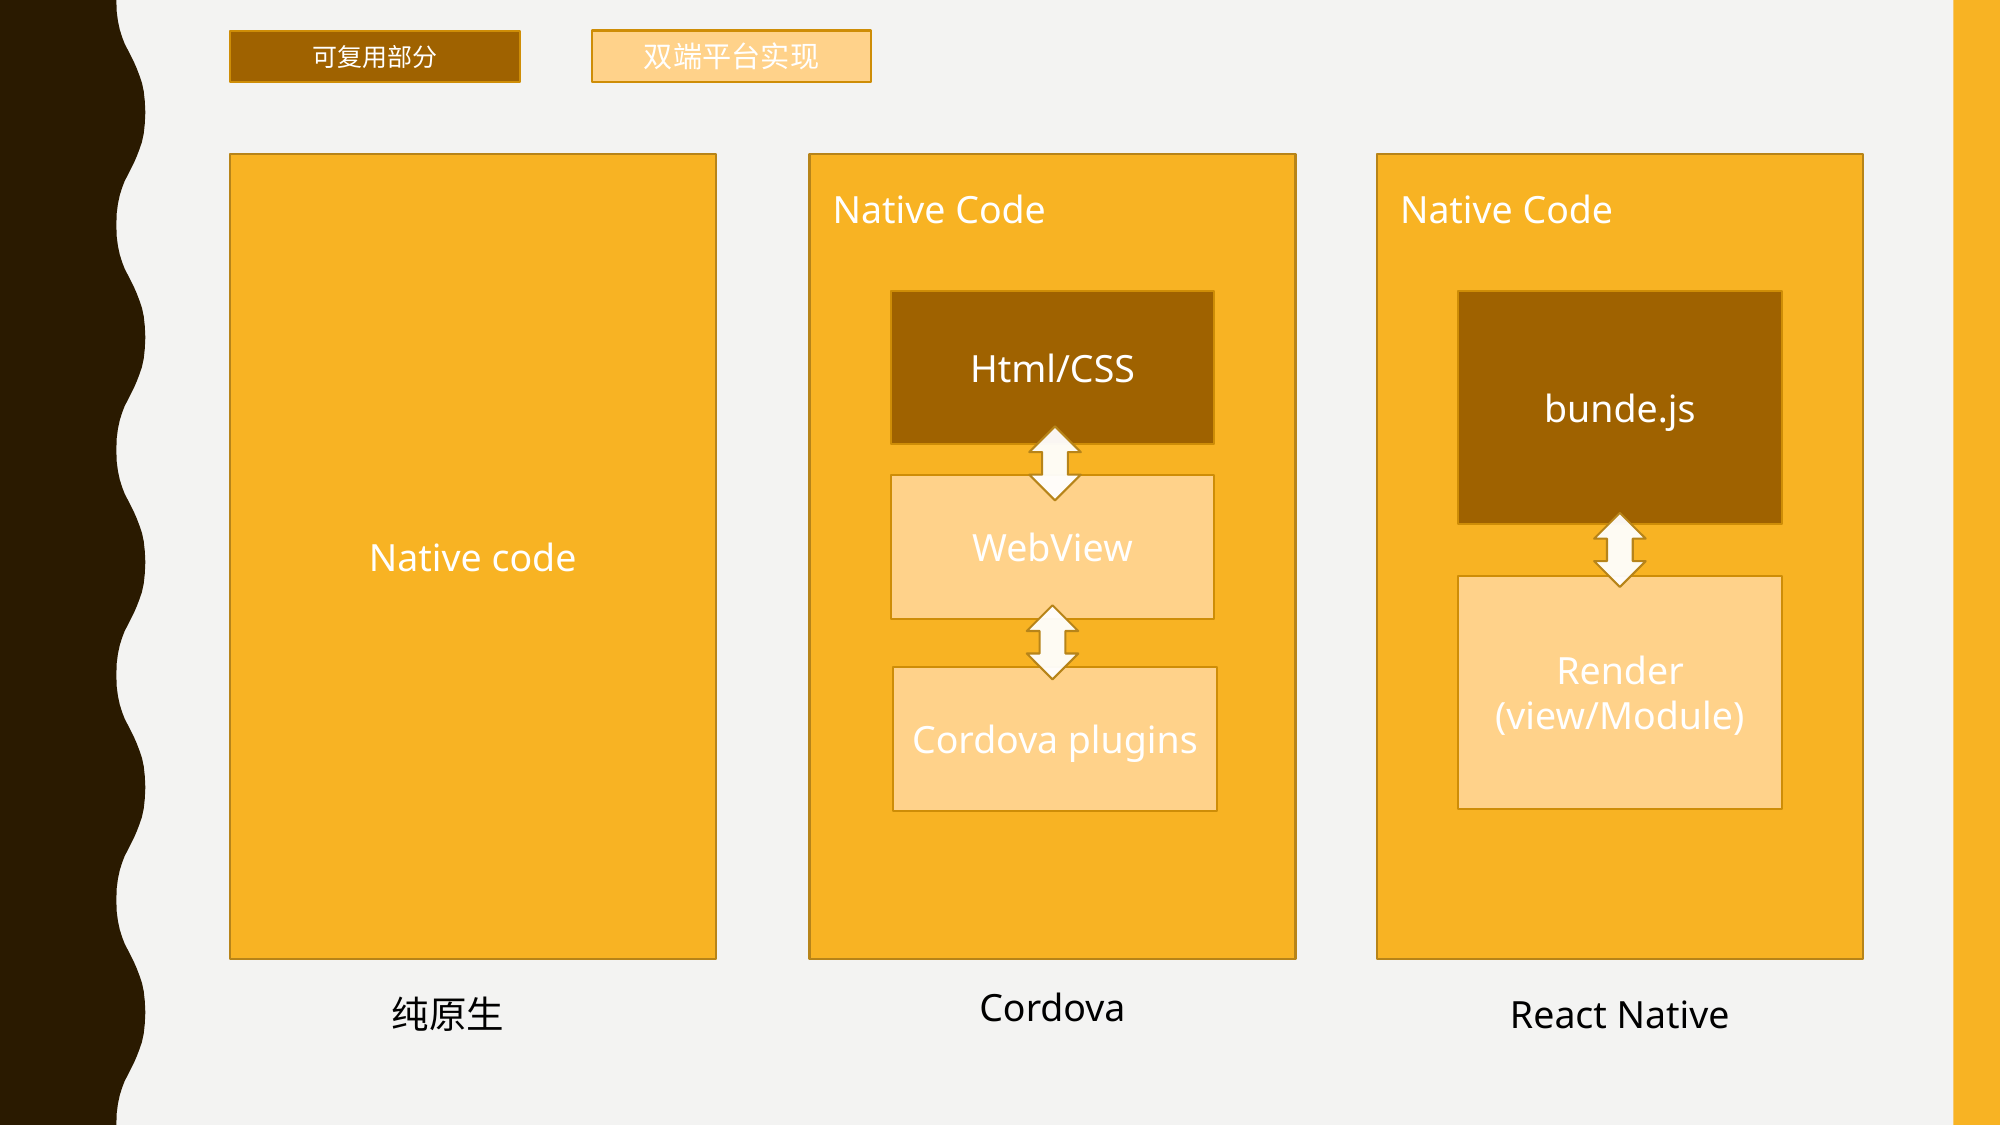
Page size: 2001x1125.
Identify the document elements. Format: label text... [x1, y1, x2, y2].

text_box [1025, 604, 1080, 681]
text_box 纯原生 [377, 983, 520, 1044]
text_box Native Code [1385, 178, 1629, 239]
text_box Native Code [817, 178, 1061, 239]
text_box Native code [229, 153, 717, 960]
text_box Render (view/Module) [1457, 575, 1783, 810]
text_box Cordova plugins [892, 666, 1218, 812]
text_box [808, 153, 1297, 960]
text_box 双端平台实现 [591, 29, 872, 83]
text_box Html/CSS [890, 290, 1215, 445]
text_box [1376, 153, 1864, 960]
text_box WebView [890, 474, 1215, 620]
text_box bunde.js [1457, 290, 1783, 525]
text_box 可复用部分 [229, 30, 521, 83]
text_box React Native [1495, 983, 1745, 1044]
text_box Cordova [964, 976, 1141, 1037]
text_box [1028, 425, 1082, 502]
text_box [1593, 512, 1647, 588]
